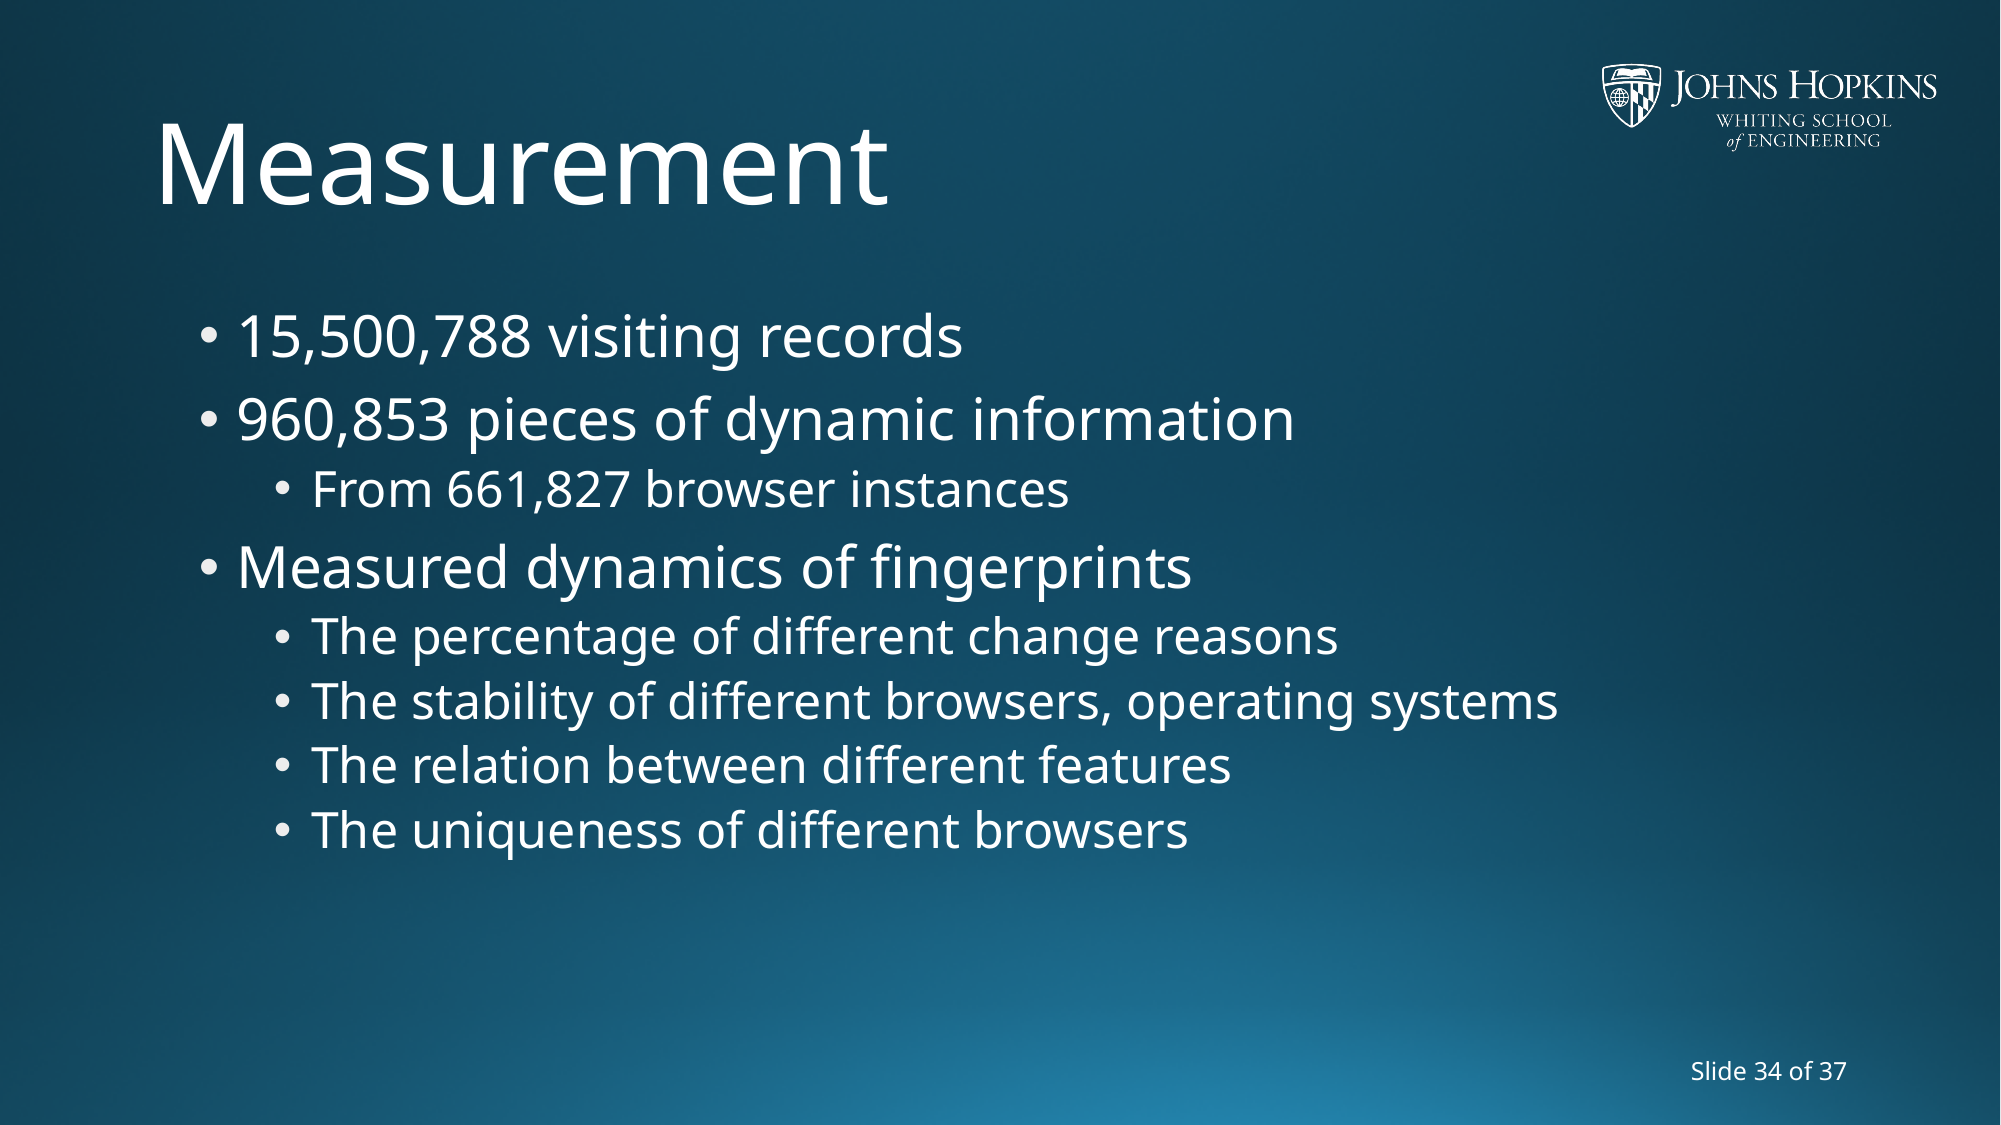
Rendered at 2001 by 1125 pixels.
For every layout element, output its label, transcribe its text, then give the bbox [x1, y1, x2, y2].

list 15,500,788 visiting records 960,853 pieces of dynamic information From 661,827 browser instances Measured dynamics of fingerprints The percentage of different change reasons The stability of different browsers, operating systems The relation between different features The uniqueness of different browsers [183, 299, 1863, 1014]
title Measurement [137, 59, 1863, 278]
slide_number Slide 34 of 37 [1412, 1042, 1863, 1103]
picture [0, 0, 2001, 1125]
